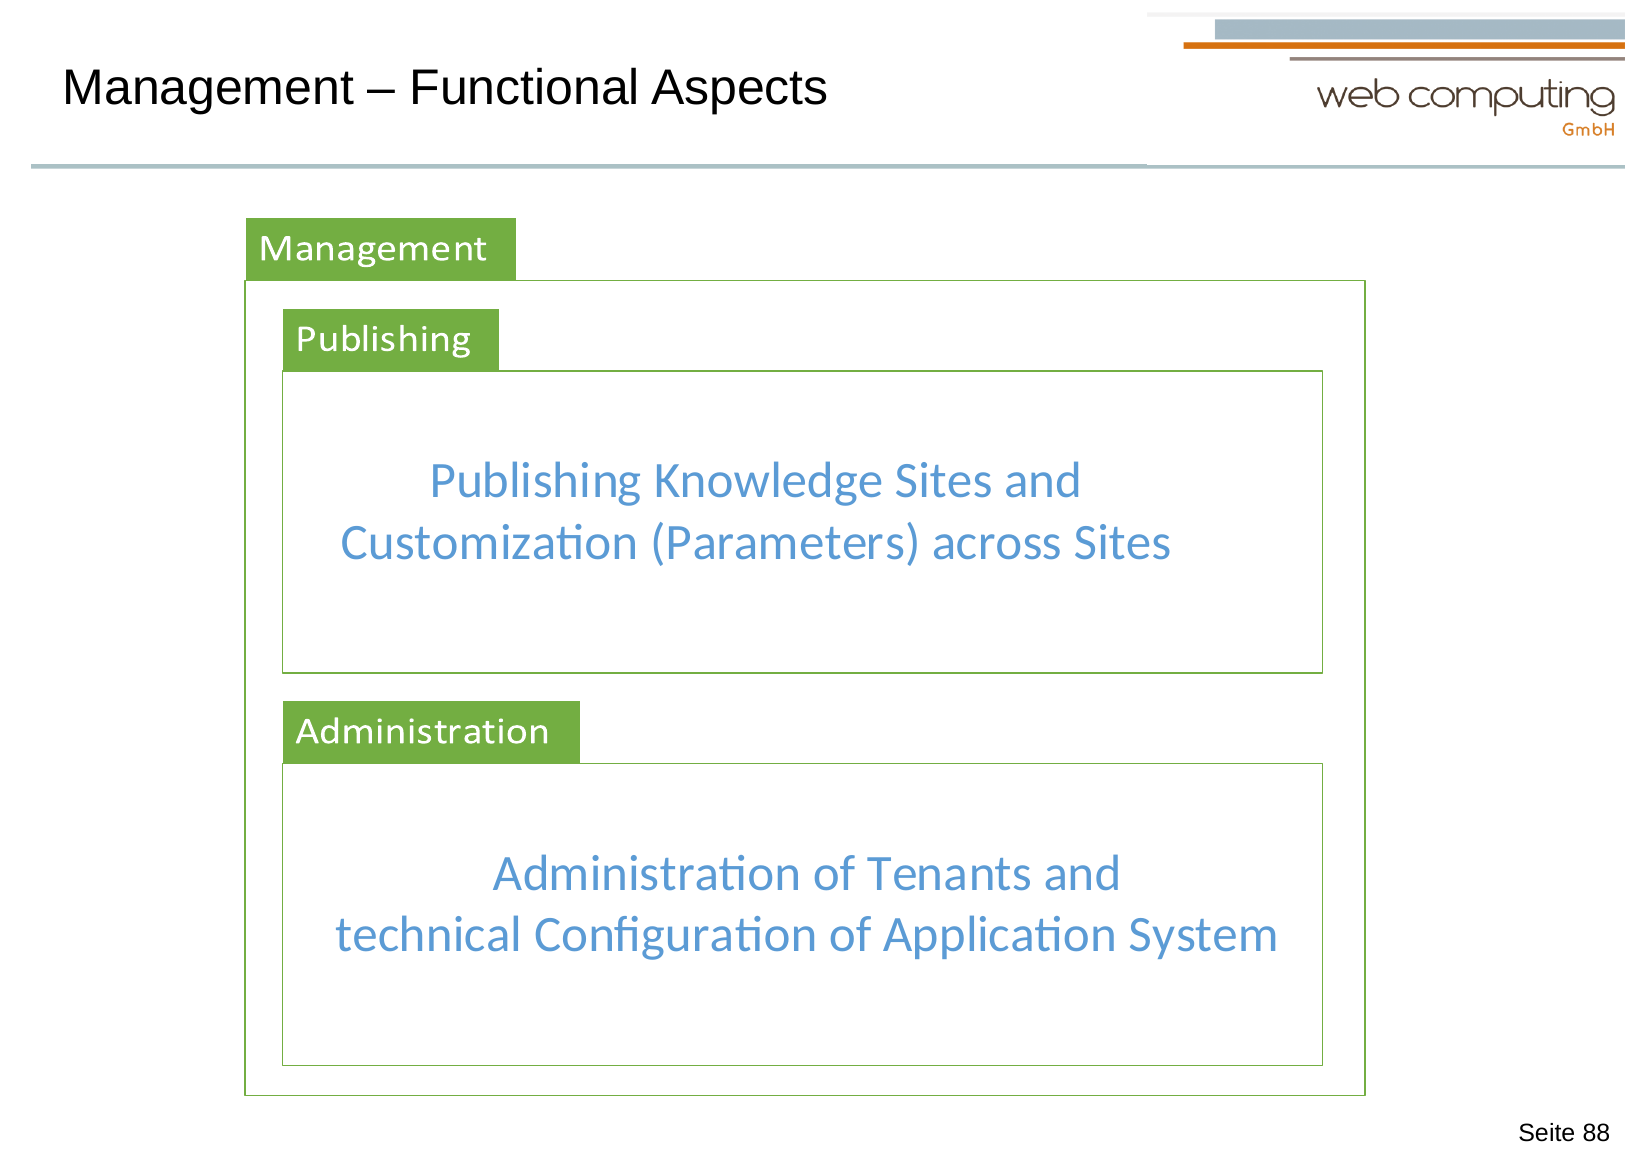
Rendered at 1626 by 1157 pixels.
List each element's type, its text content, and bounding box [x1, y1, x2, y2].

title Management – Functional Aspects [47, 26, 1148, 143]
slide_number Seite 88 [1427, 1108, 1625, 1157]
picture [1147, 5, 1625, 165]
picture [236, 211, 1367, 1098]
